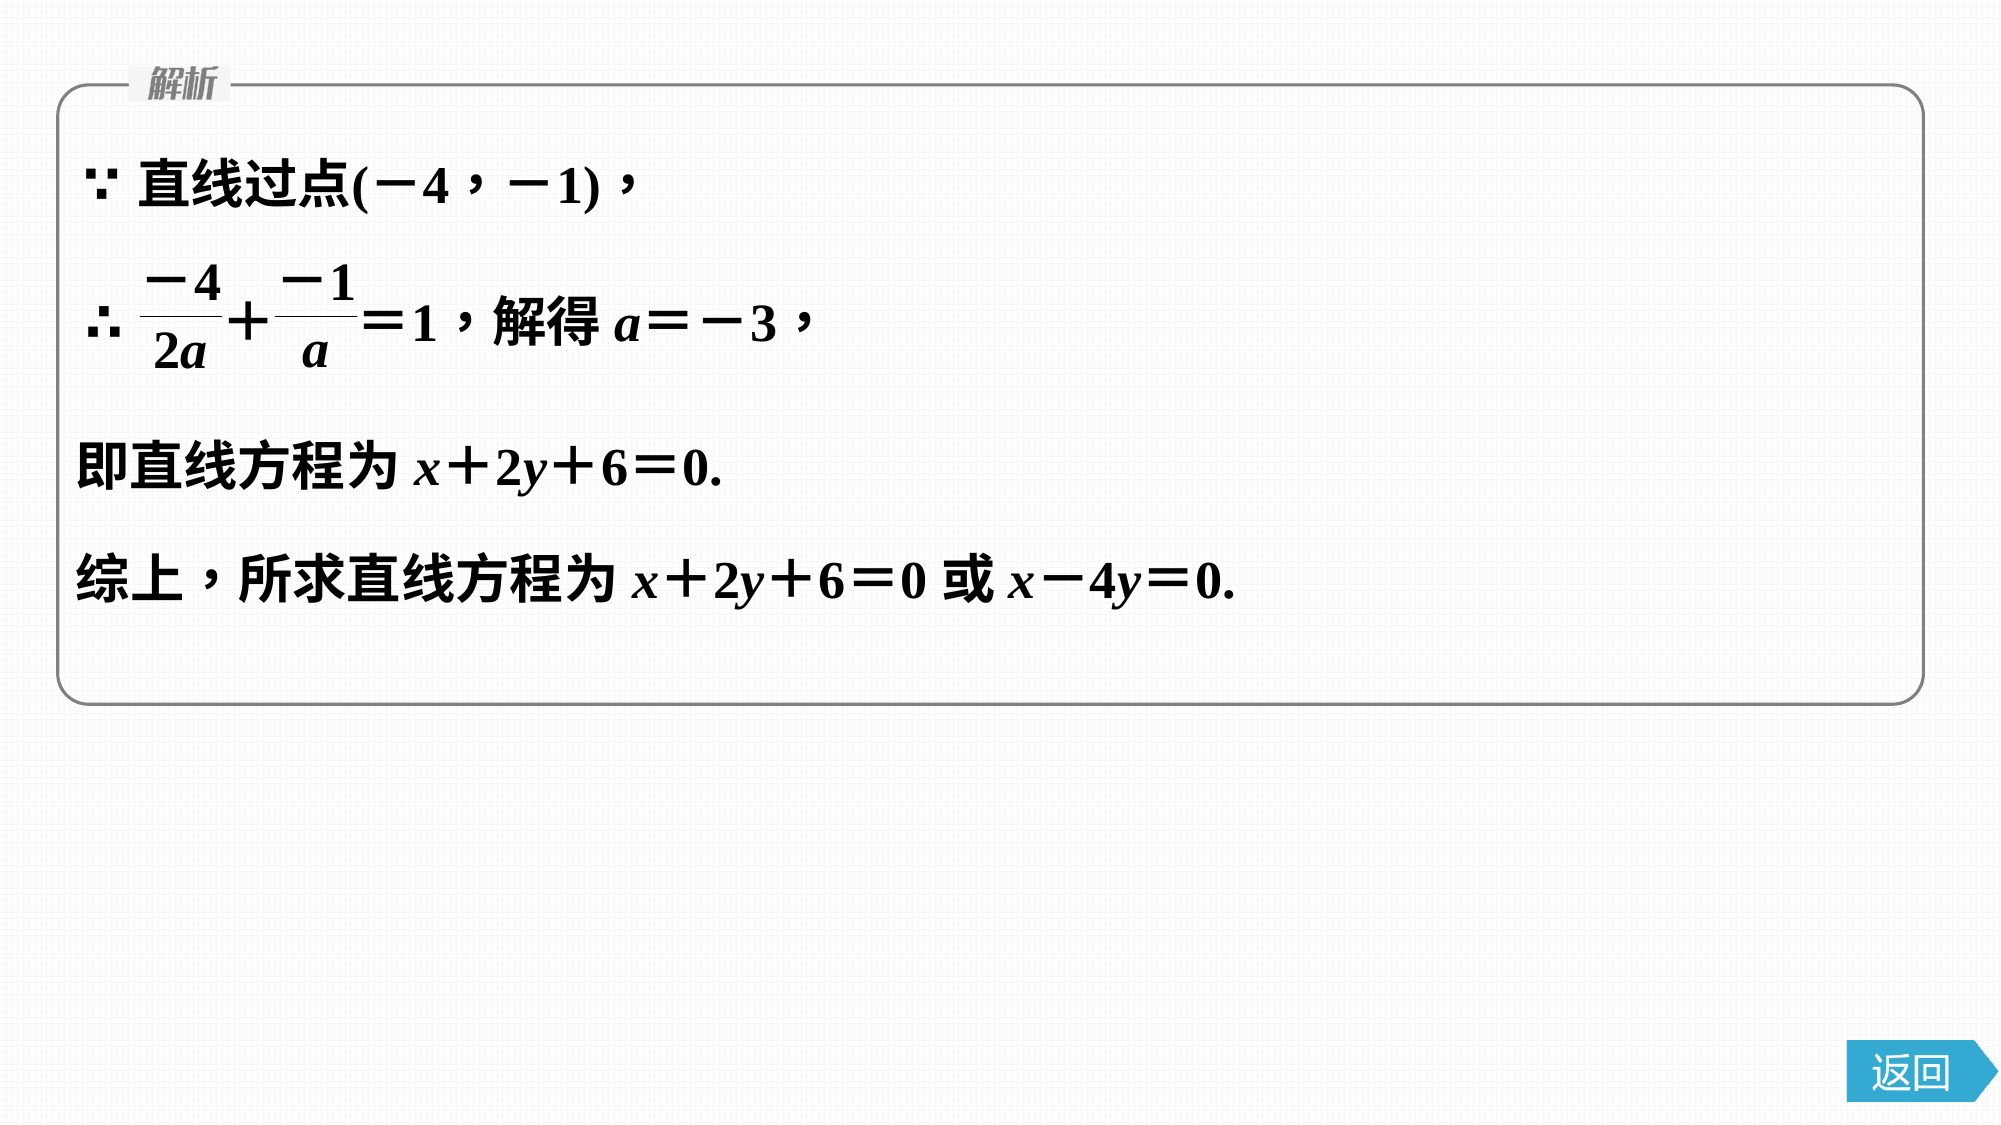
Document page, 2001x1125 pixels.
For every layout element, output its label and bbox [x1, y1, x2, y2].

picture [1843, 1037, 2000, 1104]
text_box [83, 137, 1942, 265]
text_box [85, 233, 1969, 428]
text_box [74, 418, 1959, 515]
text_box [57, 66, 1924, 705]
text_box [75, 531, 1959, 628]
